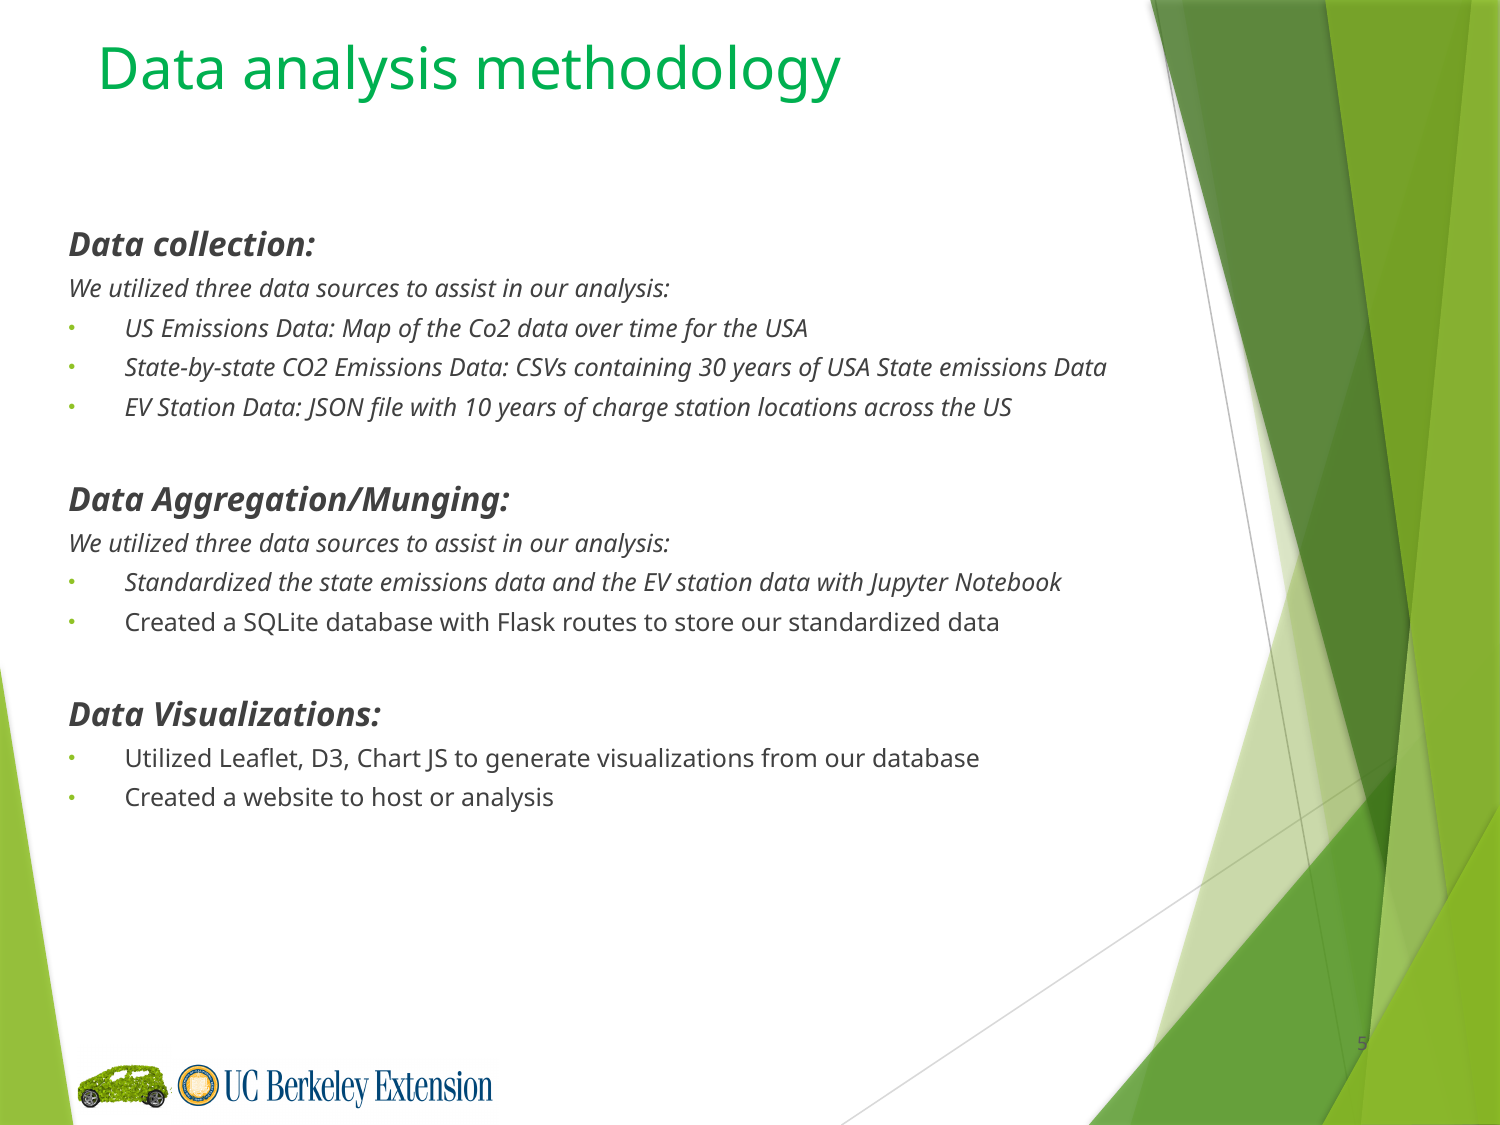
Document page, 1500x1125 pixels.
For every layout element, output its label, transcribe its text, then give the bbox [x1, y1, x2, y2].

list Data collection: We utilized three data sources to assist in our analysis: US Emissions Data: Map of the Co2 data over time for the USA State-by-state CO2 Emissions Data: CSVs containing 30 years of USA State emissions Data EV Station Data: JSON file with 10 years of charge station locations across the US Data Aggregation/Munging: We utilized three data sources to assist in our analysis: Standardized the state emissions data and the EV station data with Jupyter Notebook Created a SQLite database with Flask routes to store our standardized data Data Visualizations: Utilized Leaflet, D3, Chart JS to generate visualizations from our database Created a website to host or analysis [53, 167, 1181, 1005]
picture [77, 1043, 499, 1125]
slide_number 5 [1298, 1014, 1383, 1075]
title Data analysis methodology [82, 17, 1153, 115]
